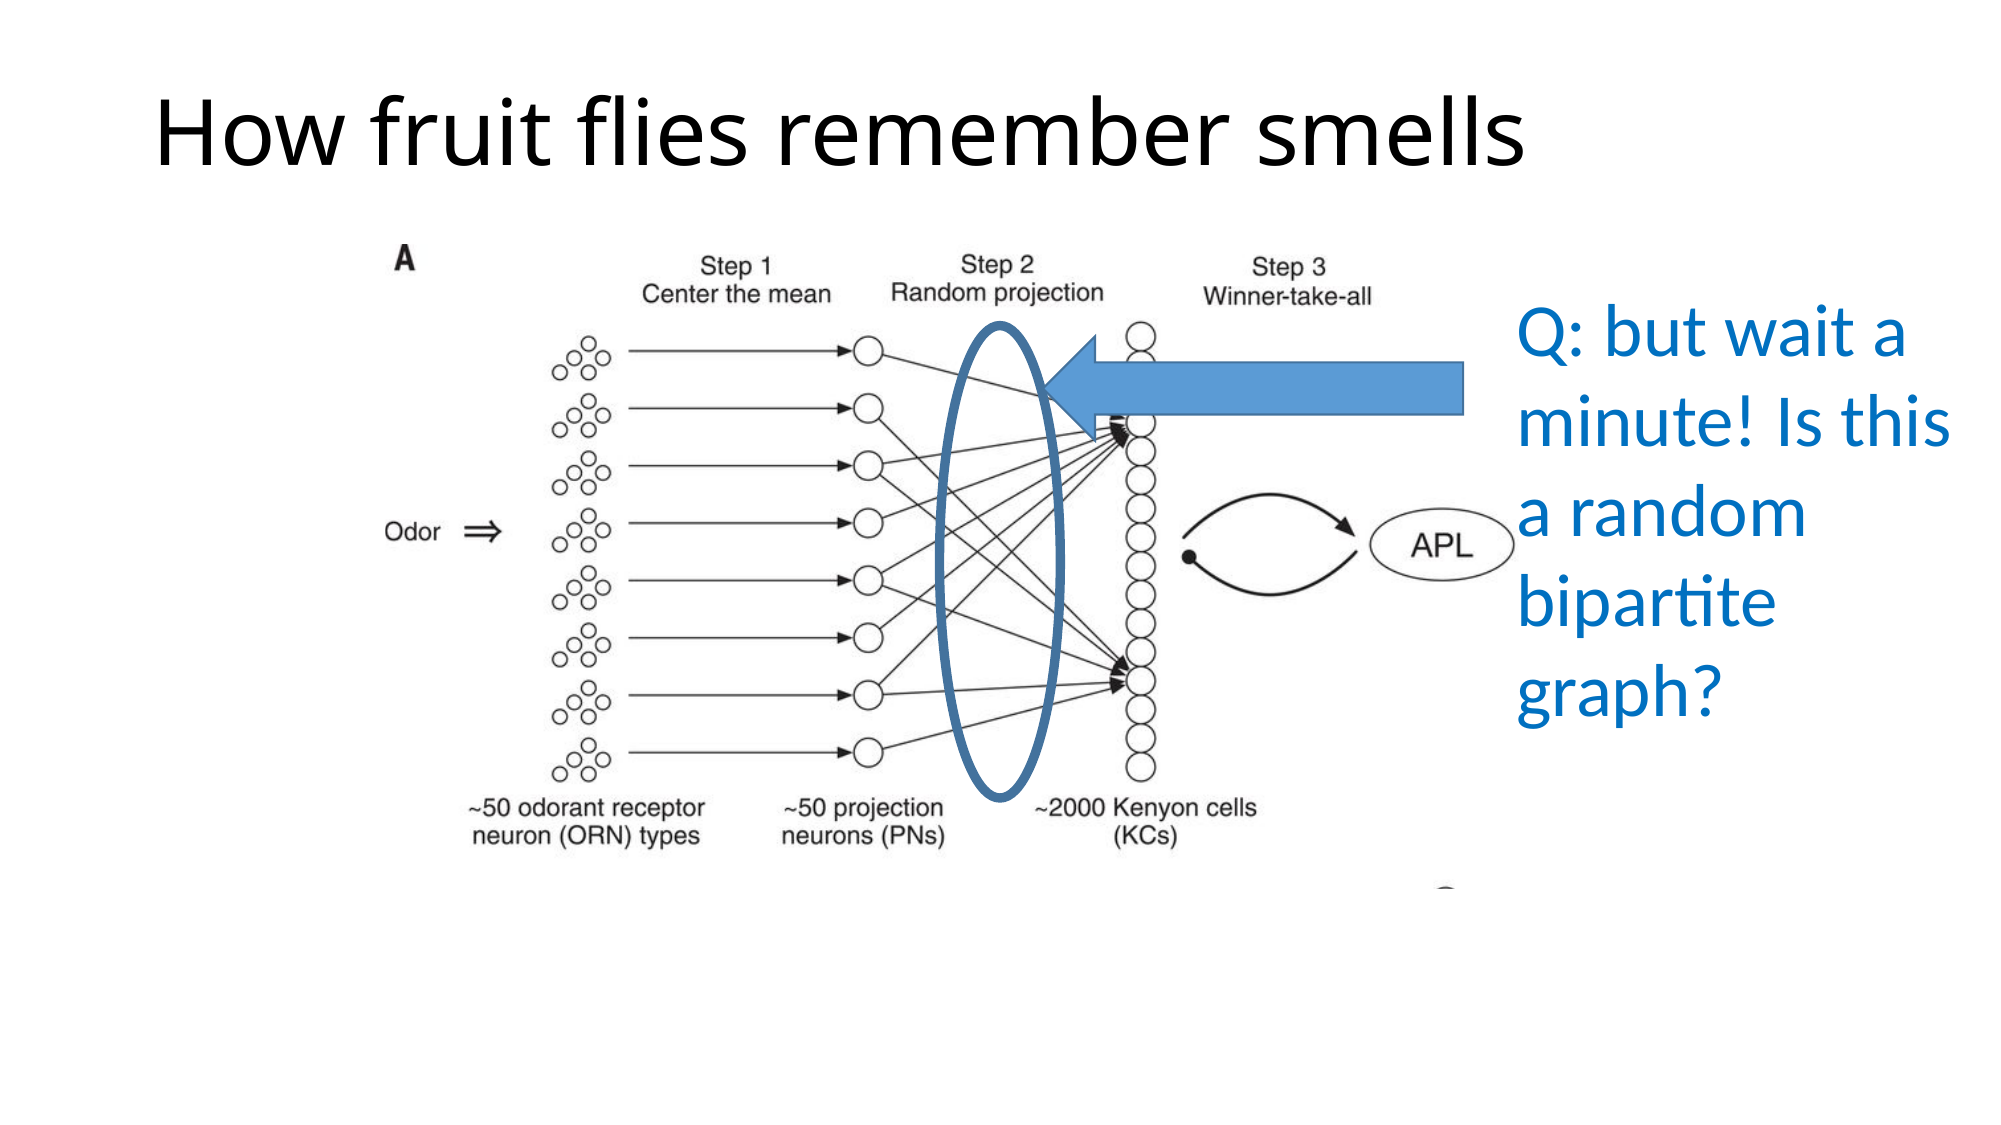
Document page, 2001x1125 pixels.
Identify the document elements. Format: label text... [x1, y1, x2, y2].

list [385, 244, 1524, 889]
title How fruit flies remember smells [137, 26, 1863, 245]
text_box Q: but wait a minute! Is this a random bipartite graph? [1524, 274, 2000, 739]
